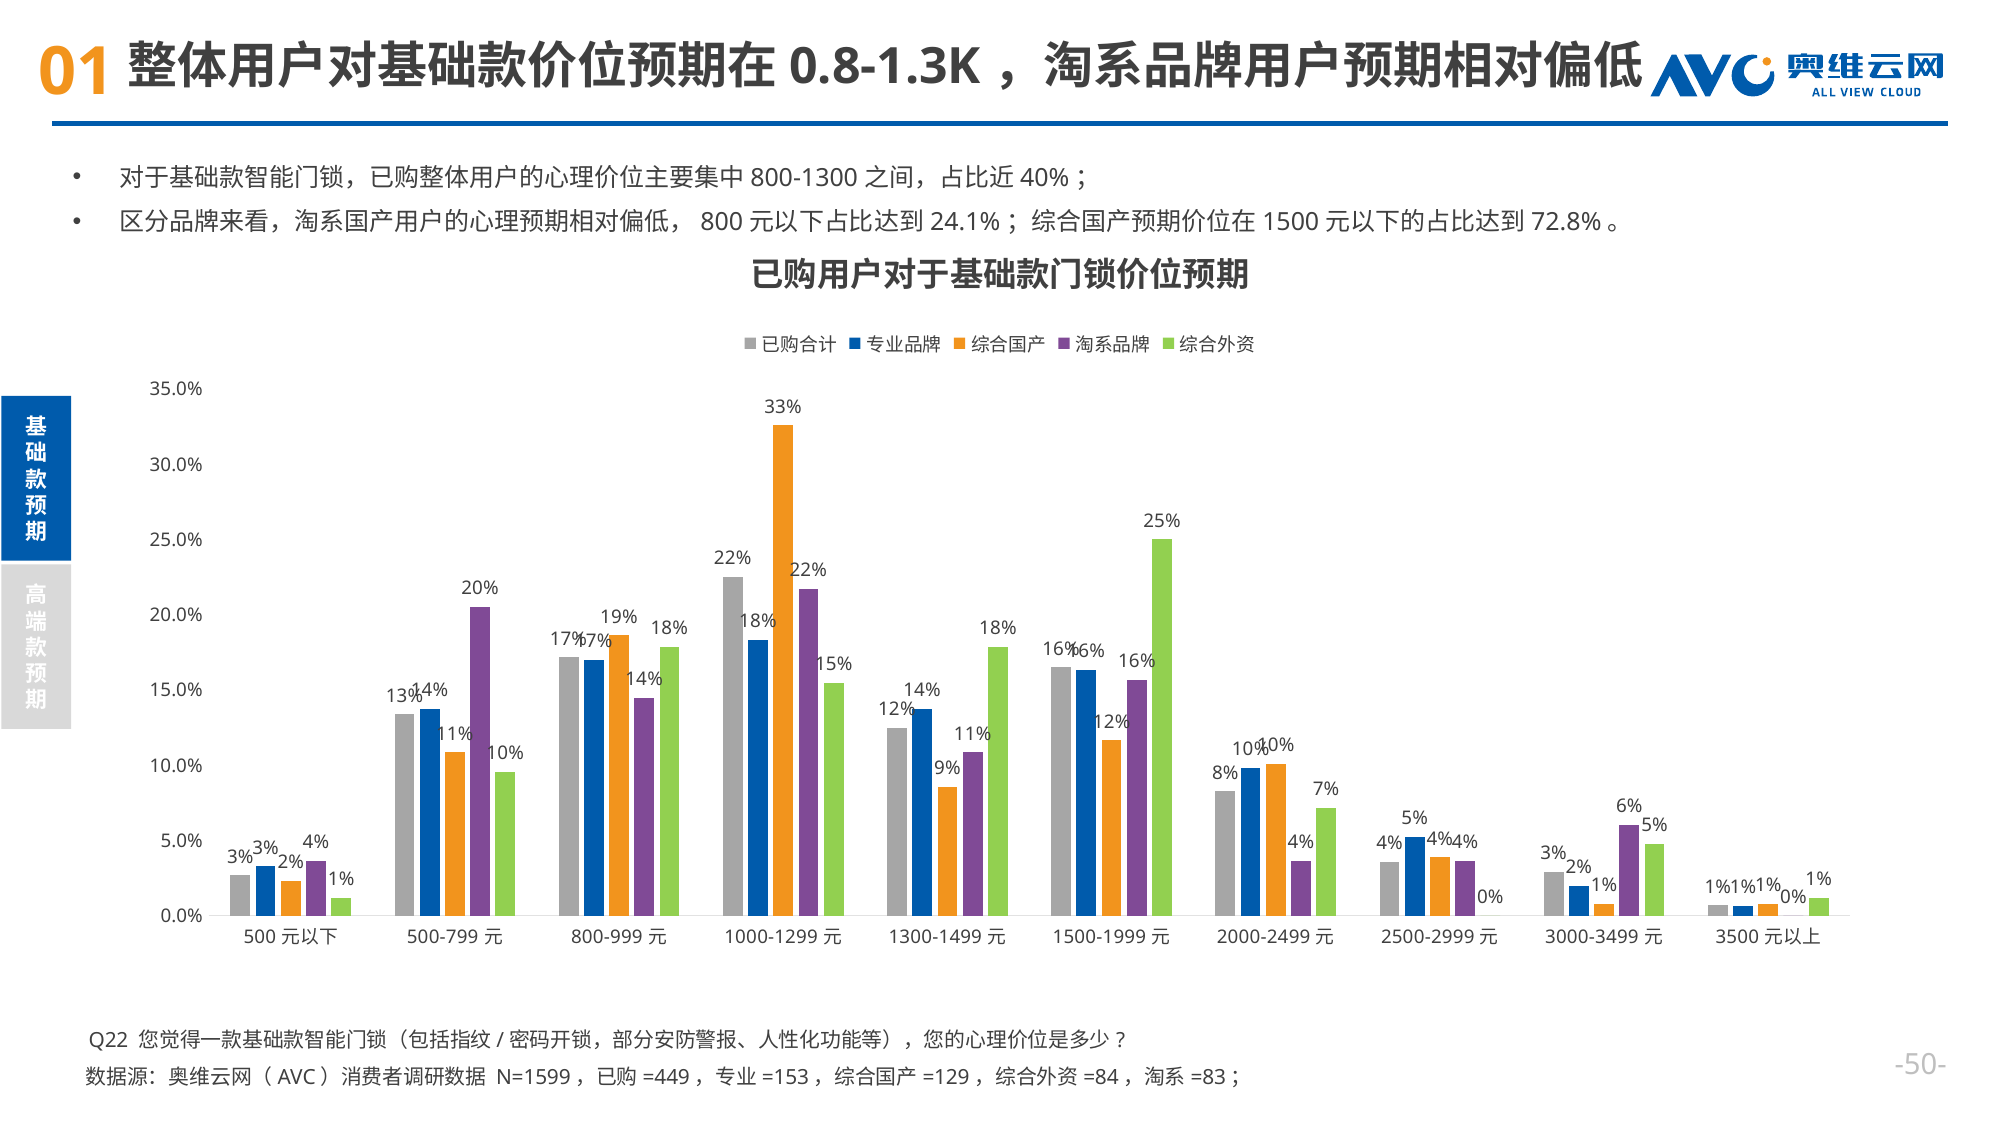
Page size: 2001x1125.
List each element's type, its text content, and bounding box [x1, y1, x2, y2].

chart [114, 312, 1886, 963]
text_box 对于基础款智能门锁，已购整体用户的心理价位主要集中800-1300之间，占比近40%； 区分品牌来看，淘系国产用户的心理预期相对偏低，800元以下占比达到24.1%；综合国产预期价位在1500元以下的占比达到72.8%。 [57, 138, 1813, 244]
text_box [1, 395, 72, 730]
text_box 已购用户对于基础款门锁价位预期 [508, 245, 1492, 300]
text_box Q22 您觉得一款基础款智能门锁（包括指纹/密码开锁，部分安防警报、人性化功能等），您的心理价位是多少? [73, 1018, 1906, 1059]
title 整体用户对基础款价位预期在0.8-1.3K，淘系品牌用户预期相对偏低 [112, 35, 1669, 100]
slide_number -- [1511, 1035, 1962, 1096]
text_box 数据源：奥维云网（AVC）消费者调研数据 N=1599，已购=449，专业=153，综合国产=129，综合外资=84，淘系=83； [71, 1056, 1458, 1097]
